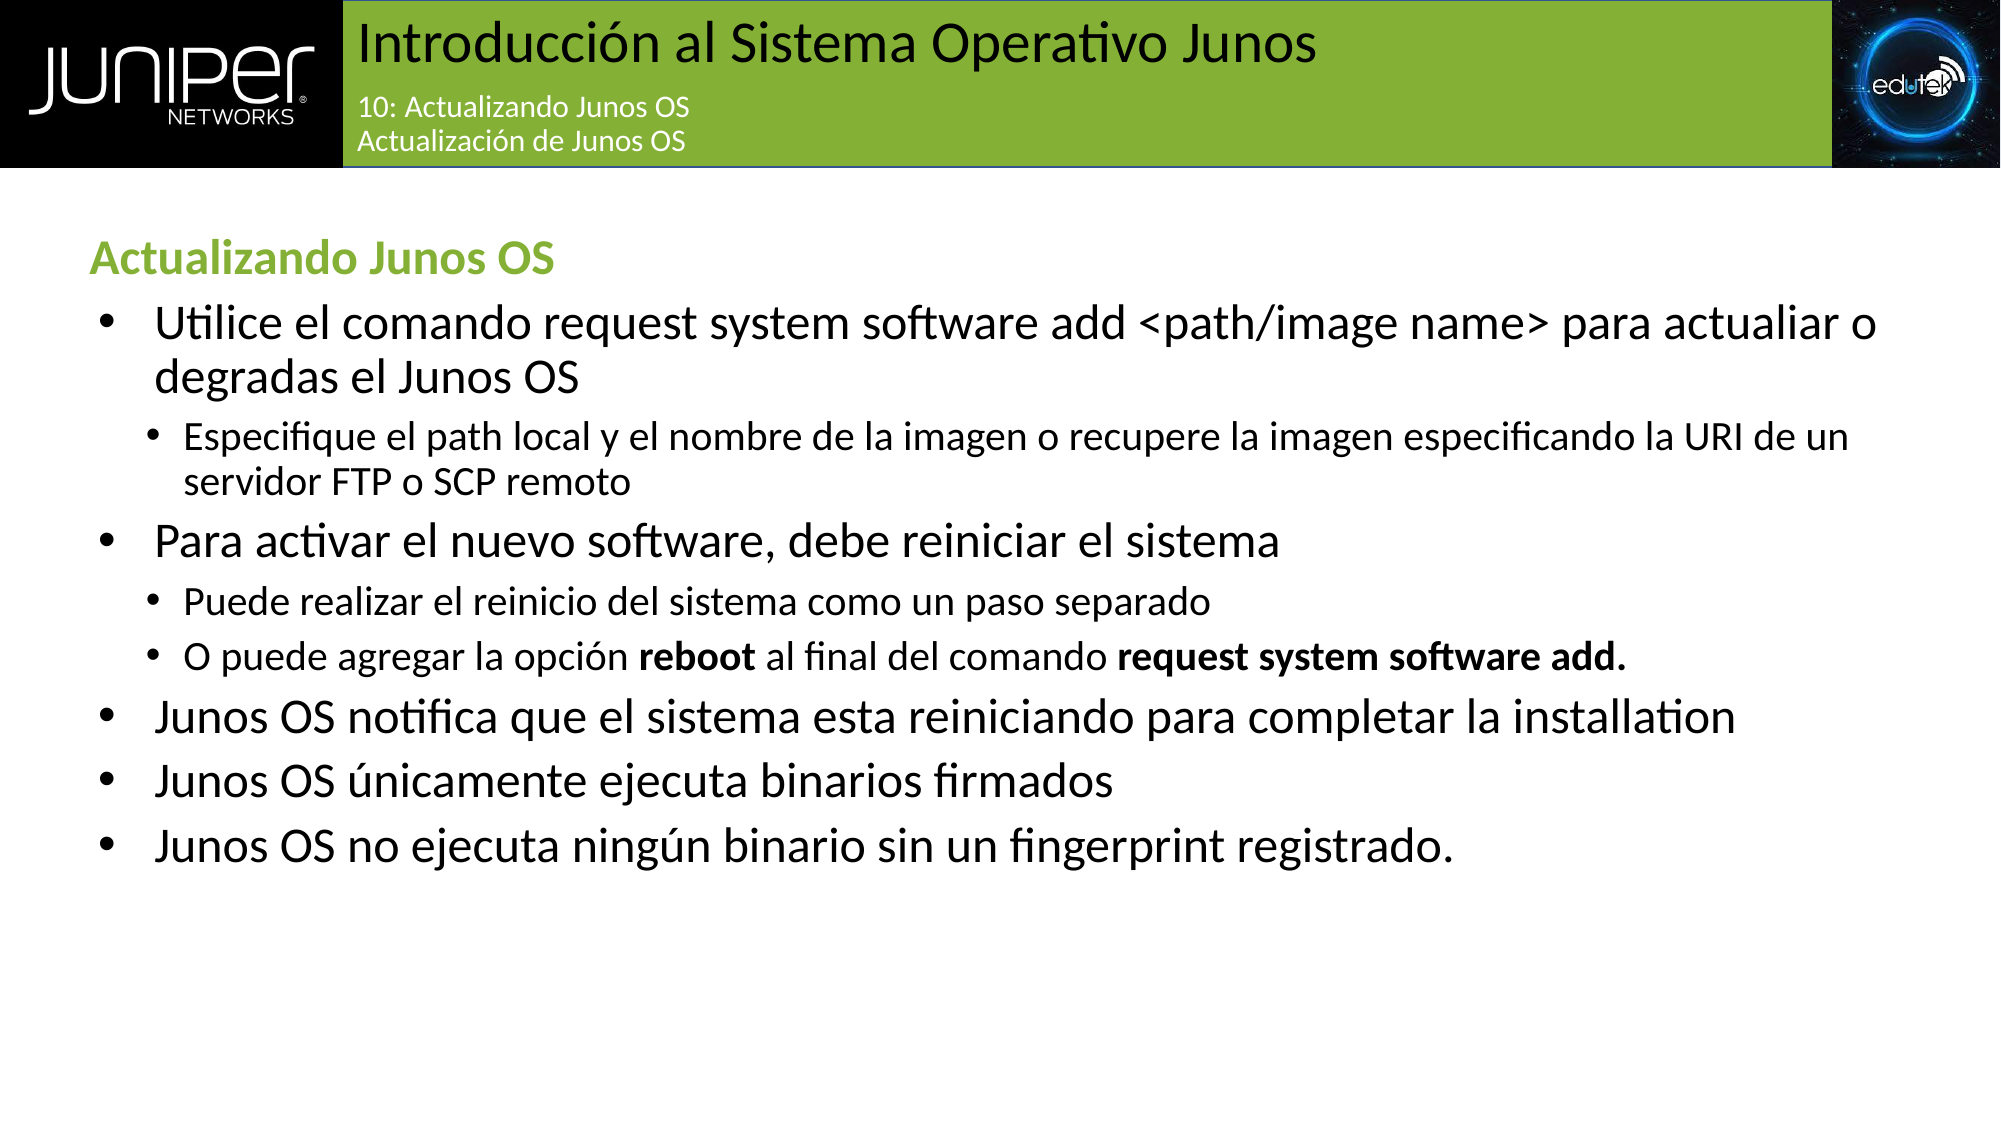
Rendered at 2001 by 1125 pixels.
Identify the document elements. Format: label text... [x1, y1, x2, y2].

title Introducción al Sistema Operativo Junos [342, 3, 2000, 84]
list 10: Actualizando Junos OS Actualización de Junos OS [342, 83, 1606, 168]
picture [1832, 84, 2000, 168]
list Actualizando Junos OS Utilice el comando request system software add <path/image name> para actualiar o degradas el Junos OS Especifique el path local y el nombre de la imagen o recupere la imagen especificando la URI de un servidor FTP o SCP remoto Para activar el nuevo software, debe reiniciar el sistema Puede realizar el reinicio del sistema como un paso separado O puede agregar la opción reboot al final del comando request system software add. Junos OS notifica que el sistema esta reiniciando para completar la installation Junos OS únicamente ejecuta binarios firmados Junos OS no ejecuta ningún binario sin un fingerprint registrado. [74, 224, 1926, 938]
picture [0, 0, 343, 168]
